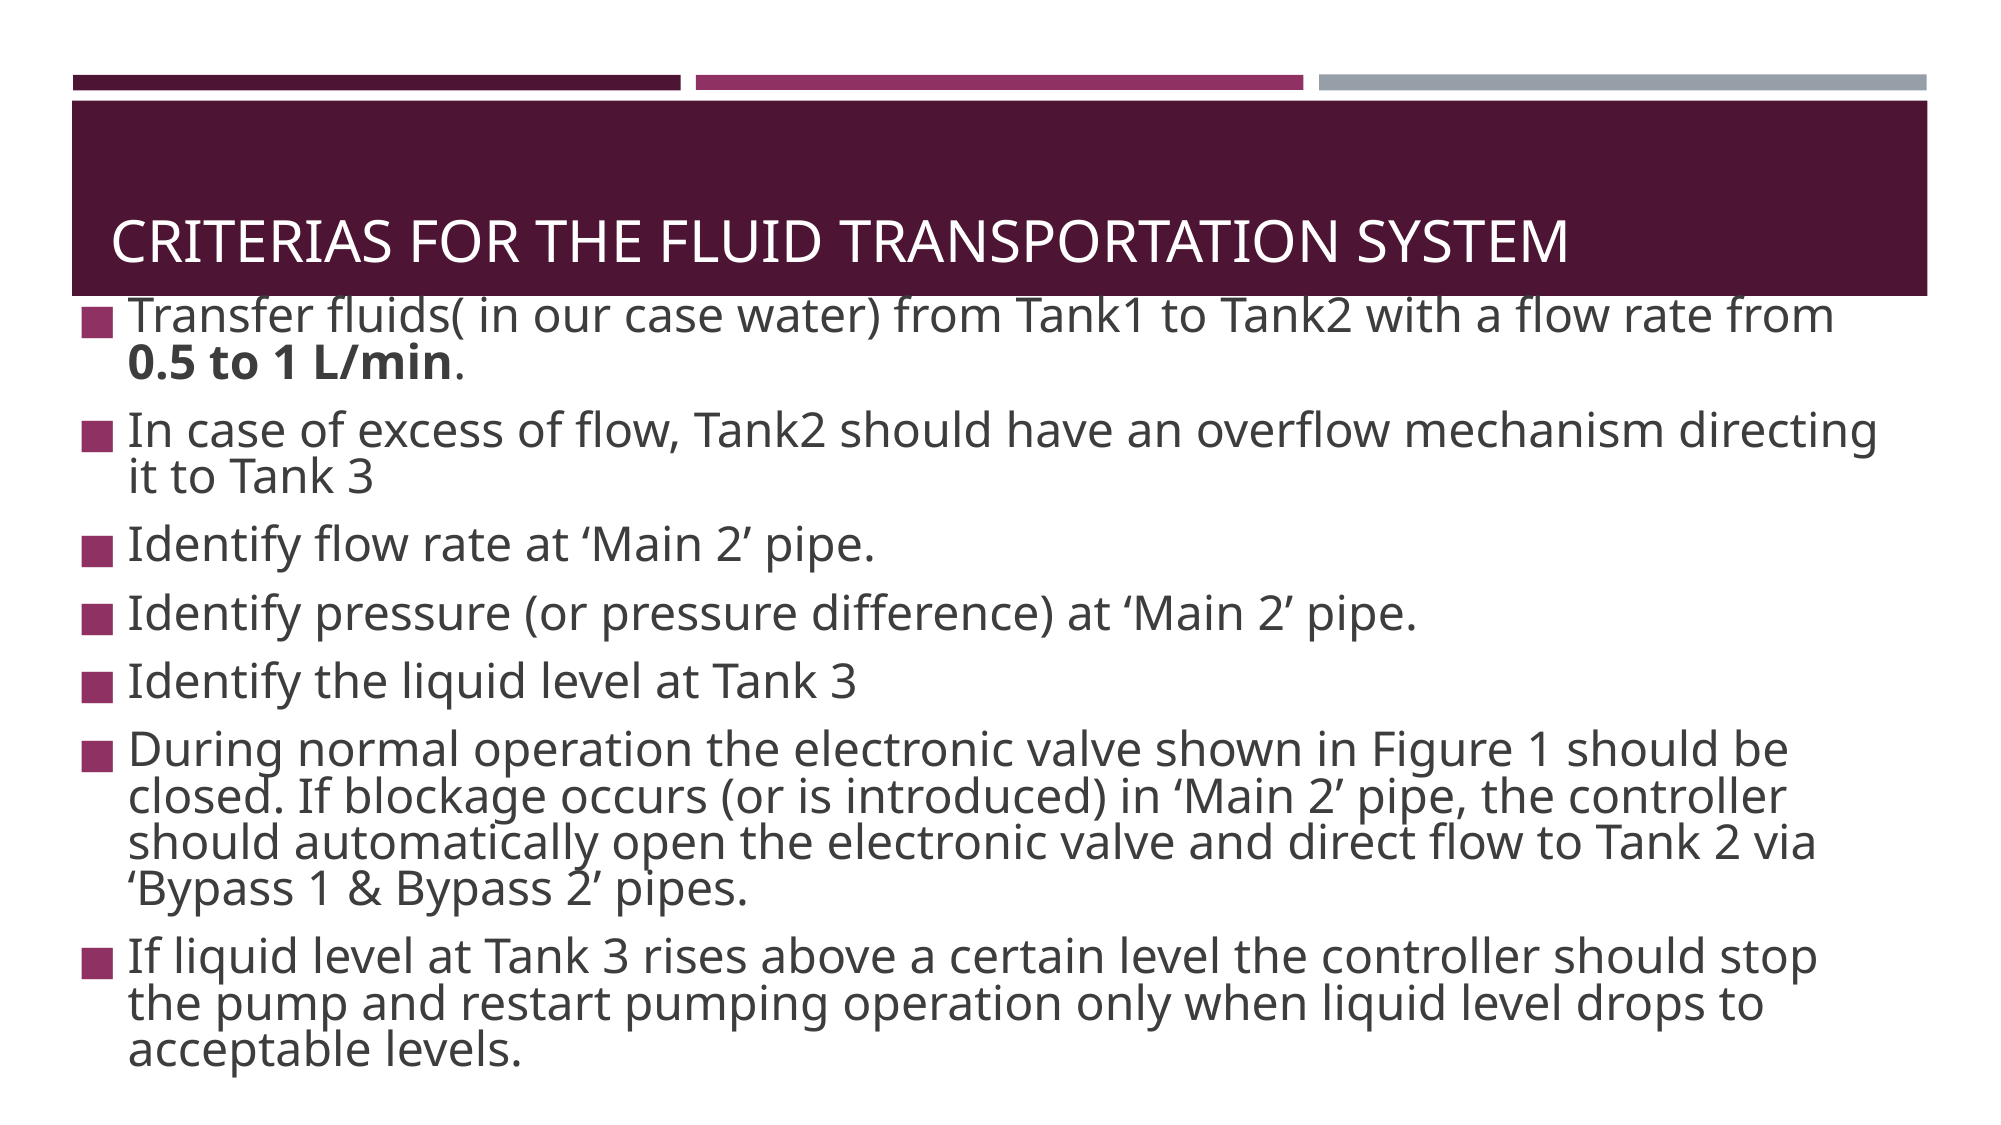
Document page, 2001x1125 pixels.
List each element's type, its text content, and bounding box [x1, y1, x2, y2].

title CRITERIAS FOR THE FLUID TRANSPORTATION SYSTEM [95, 115, 1905, 282]
list Transfer fluids( in our case water) from Tank1 to Tank2 with a flow rate from 0.5 to 1 L/min. In case of excess of flow, Tank2 should have an overflow mechanism directing it to Tank 3 Identify flow rate at ‘Main 2’ pipe. Identify pressure (or pressure difference) at ‘Main 2’ pipe. Identify the liquid level at Tank 3 During normal operation the electronic valve shown in Figure 1 should be closed. If blockage occurs (or is introduced) in ‘Main 2’ pipe, the controller should automatically open the electronic valve and direct flow to Tank 2 via ‘Bypass 1 & Bypass 2’ pipes. If liquid level at Tank 3 rises above a certain level the controller should stop the pump and restart pumping operation only when liquid level drops to acceptable levels. [62, 323, 1905, 1085]
